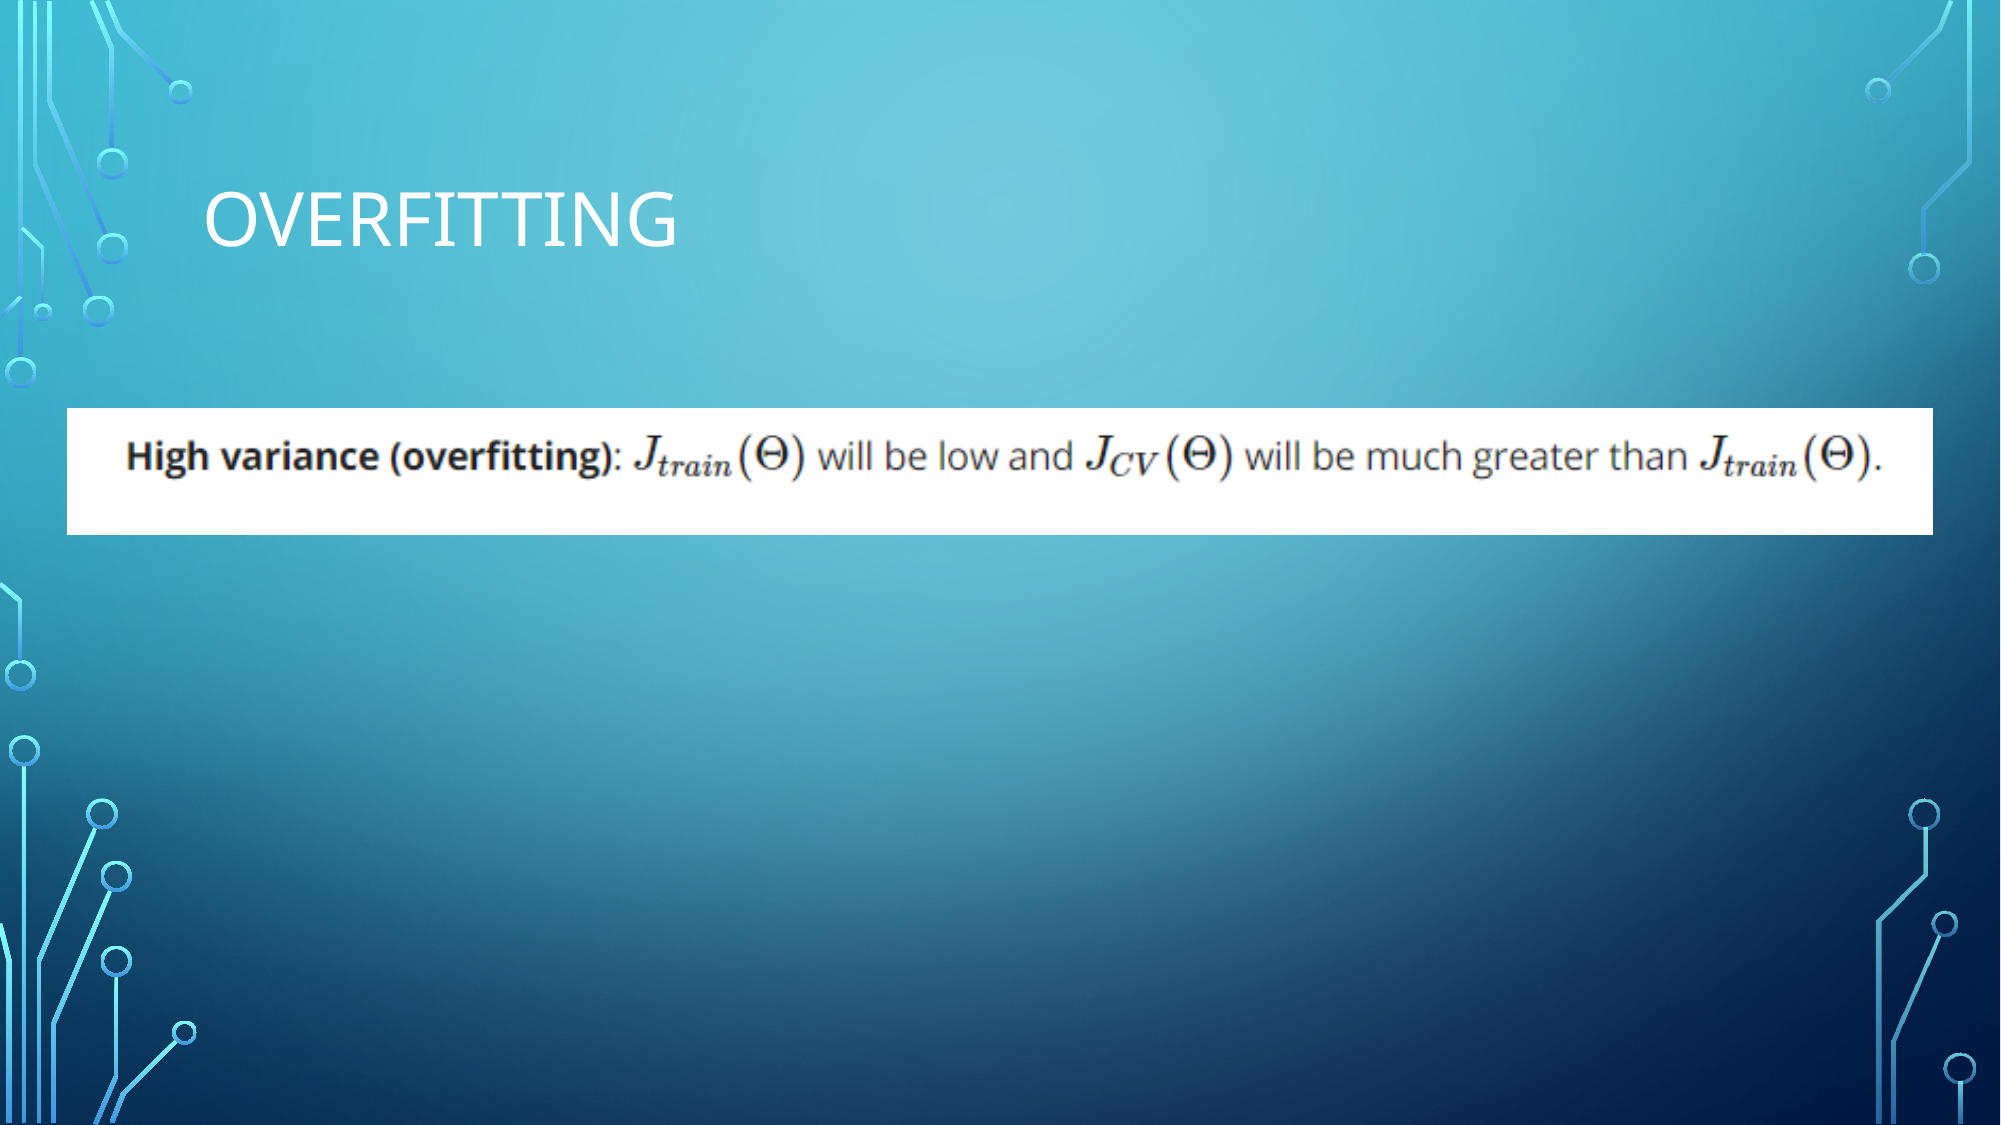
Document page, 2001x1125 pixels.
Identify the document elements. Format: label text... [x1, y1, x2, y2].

title Overfitting [187, 101, 1813, 344]
picture [66, 408, 1933, 535]
